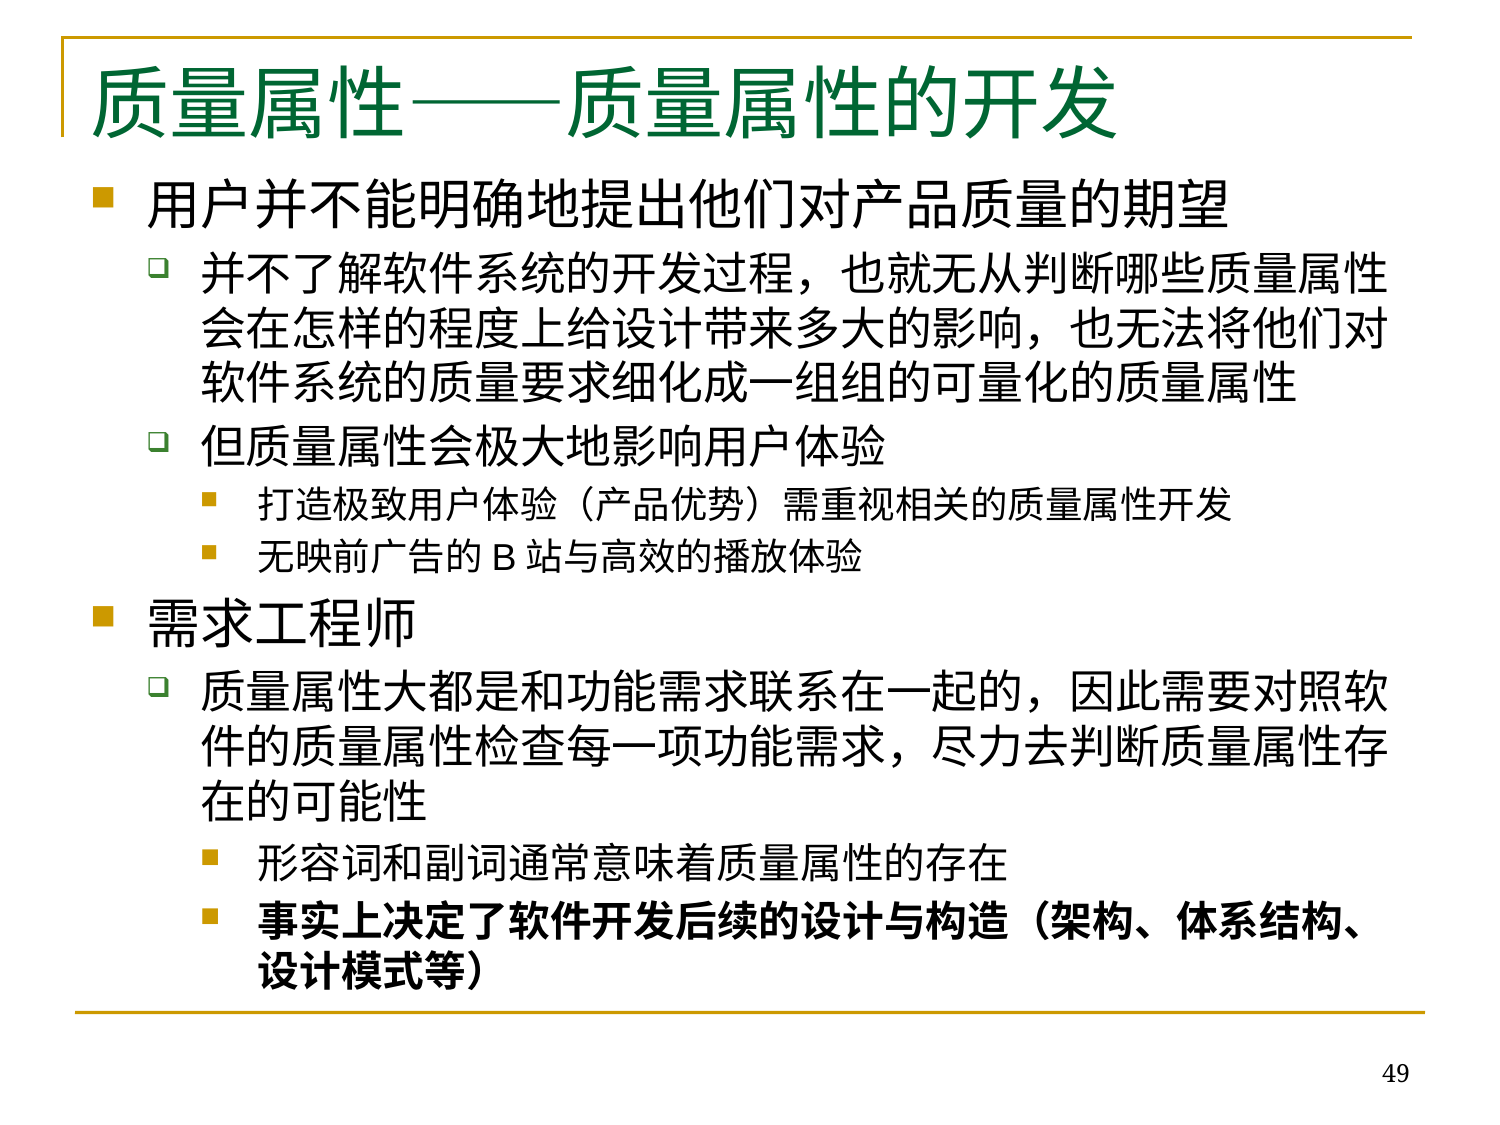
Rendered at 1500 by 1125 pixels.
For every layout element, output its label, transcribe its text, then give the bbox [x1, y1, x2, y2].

list 用户并不能明确地提出他们对产品质量的期望 并不了解软件系统的开发过程，也就无从判断哪些质量属性会在怎样的程度上给设计带来多大的影响，也无法将他们对软件系统的质量要求细化成一组组的可量化的质量属性 但质量属性会极大地影响用户体验 打造极致用户体验（产品优势）需重视相关的质量属性开发 无映前广告的B站与高效的播放体验 需求工程师 质量属性大都是和功能需求联系在一起的，因此需要对照软件的质量属性检查每一项功能需求，尽力去判断质量属性存在的可能性 形容词和副词通常意味着质量属性的存在 事实上决定了软件开发后续的设计与构造（架构、体系结构、设计模式等） [75, 162, 1425, 1013]
slide_number 49 [1074, 1023, 1426, 1100]
title 质量属性——质量属性的开发 [75, 45, 1425, 162]
